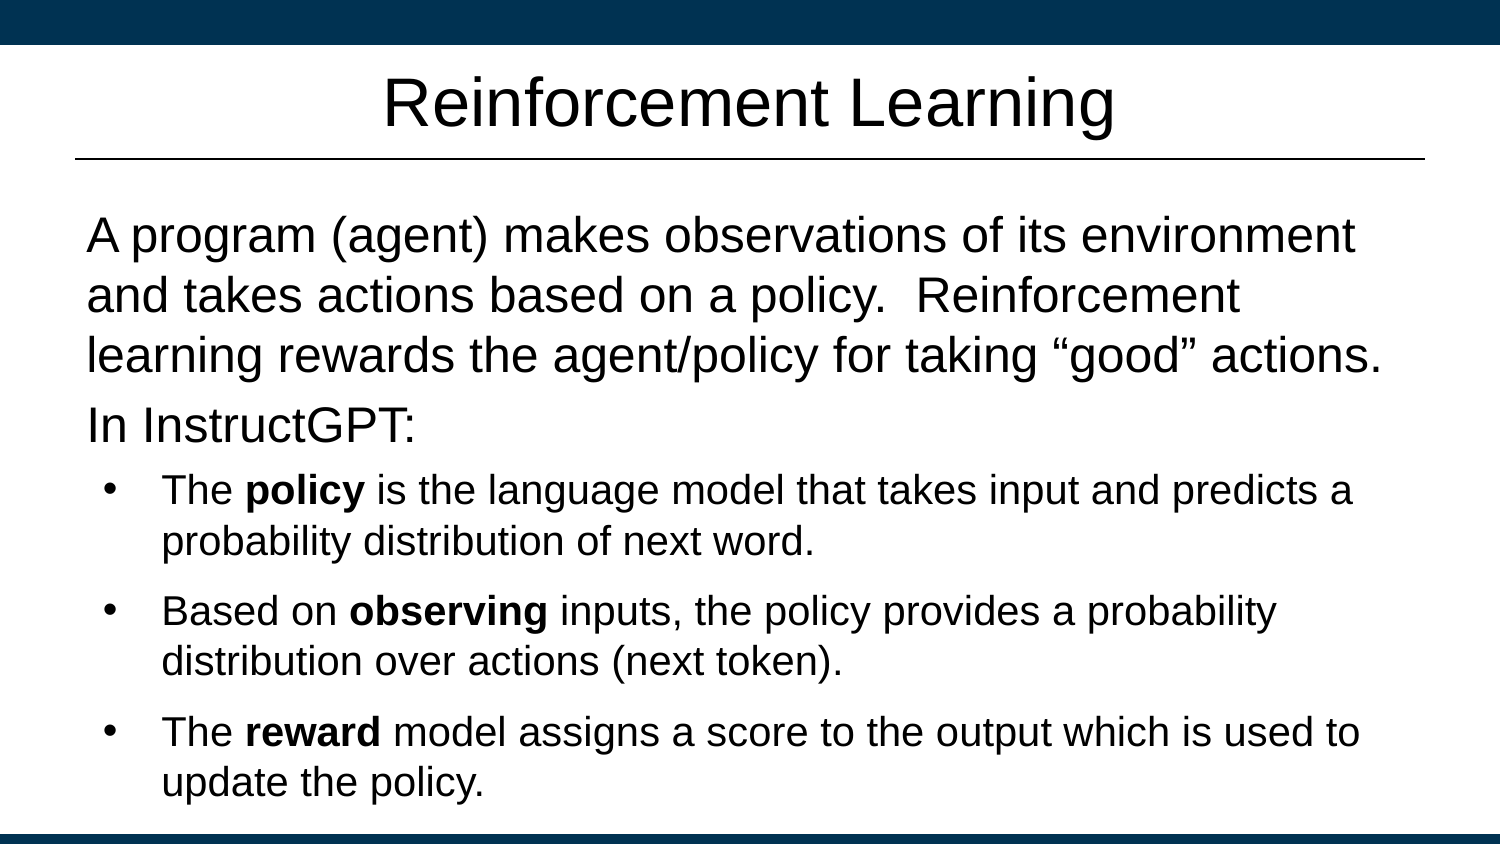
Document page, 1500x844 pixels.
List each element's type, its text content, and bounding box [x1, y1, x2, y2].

title Reinforcement Learning [75, 28, 1425, 169]
list A program (agent) makes observations of its environment and takes actions based on a policy. Reinforcement learning rewards the agent/policy for taking “good” actions. In InstructGPT: The policy is the language model that takes input and predicts a probability distribution of next word. Based on observing inputs, the policy provides a probability distribution over actions (next token). The reward model assigns a score to the output which is used to update the policy. [75, 196, 1425, 754]
